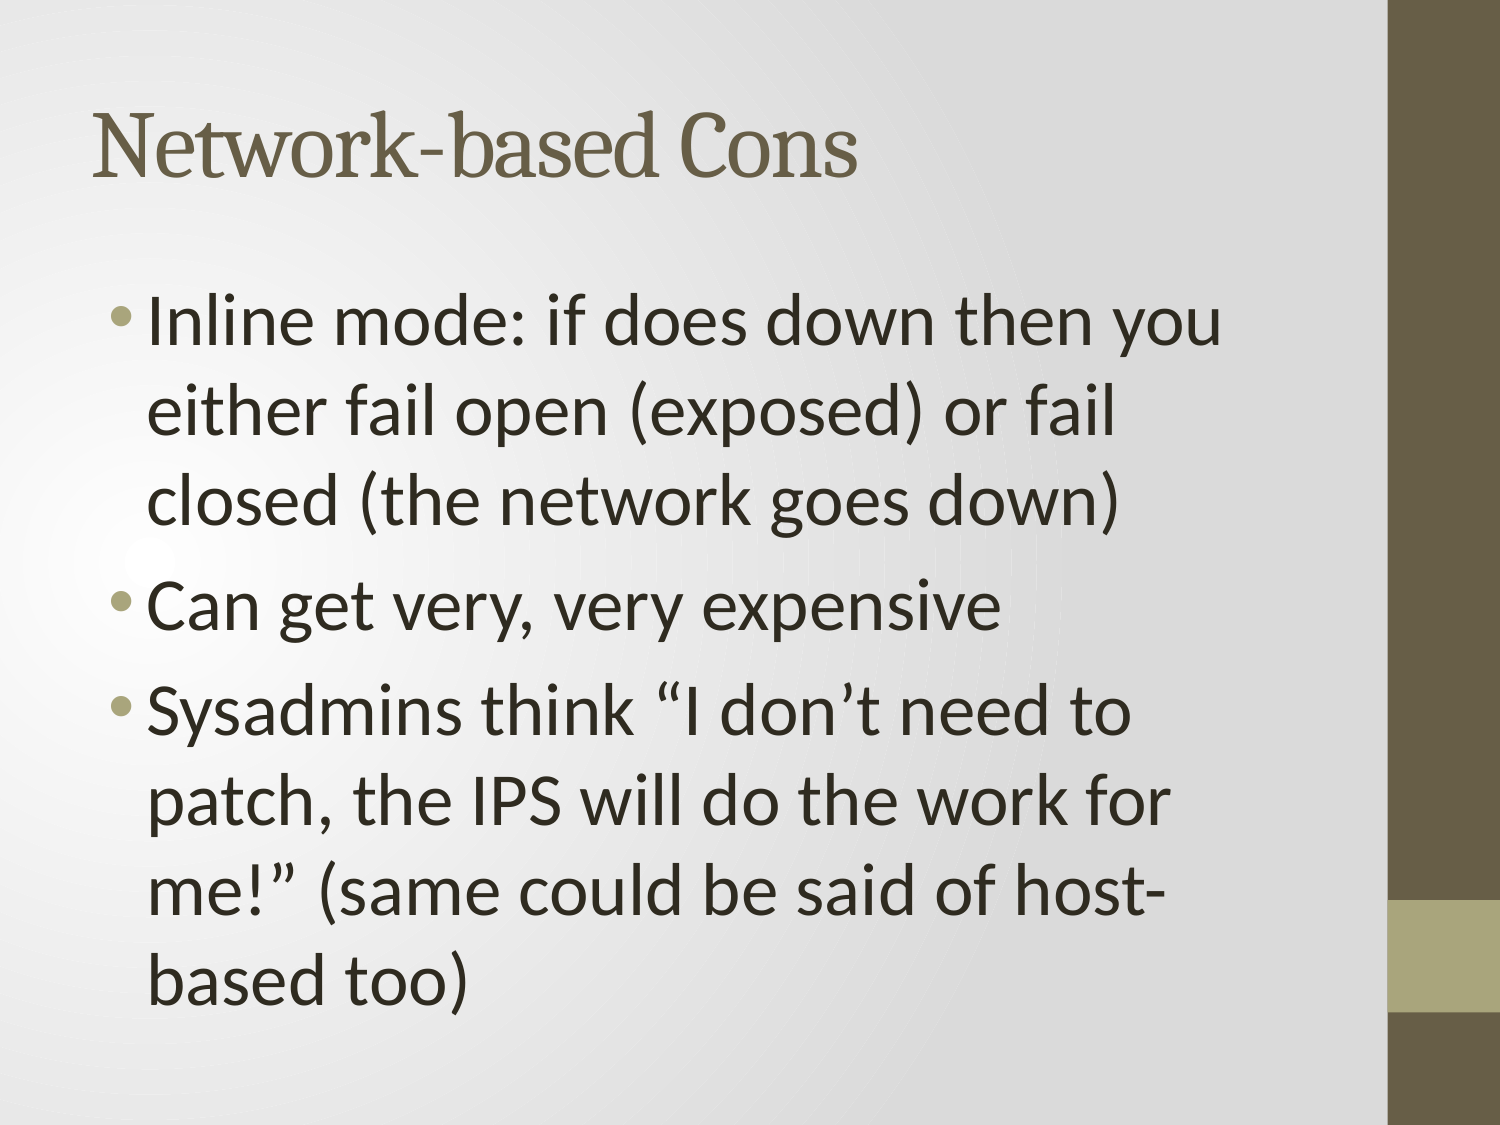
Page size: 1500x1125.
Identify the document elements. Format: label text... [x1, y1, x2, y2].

list Inline mode: if does down then you either fail open (exposed) or fail closed (the network goes down) Can get very, very expensive Sysadmins think “I don’t need to patch, the IPS will do the work for me!” (same could be said of host-based too) [75, 262, 1325, 1050]
title Network-based Cons [75, 45, 1325, 233]
